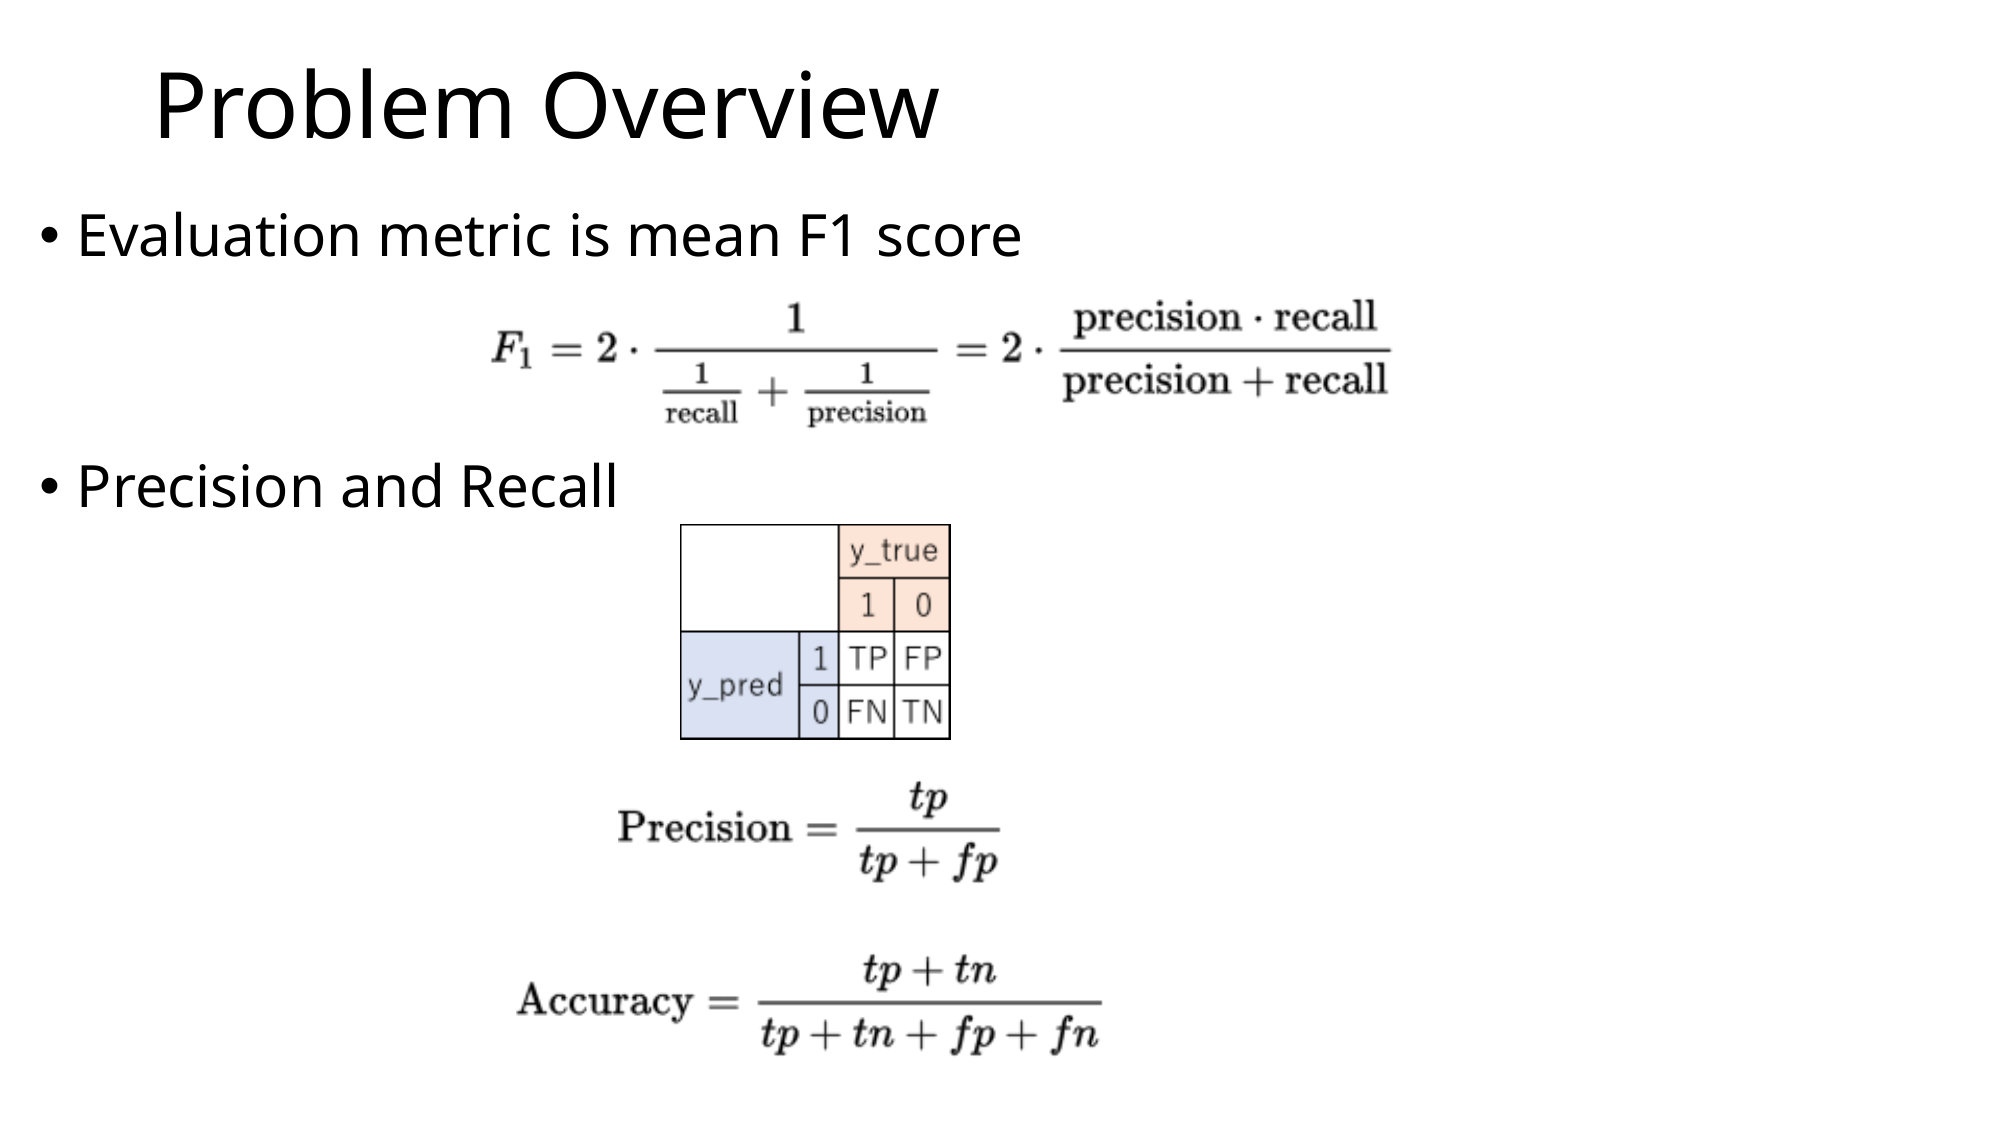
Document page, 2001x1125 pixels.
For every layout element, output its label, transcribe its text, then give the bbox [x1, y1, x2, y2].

picture [490, 296, 1397, 434]
picture [516, 951, 1115, 1062]
picture [618, 778, 1013, 889]
title Problem Overview [137, 0, 1863, 198]
list Evaluation metric is mean F1 score Precision and Recall [24, 198, 1964, 1125]
picture [680, 524, 951, 740]
